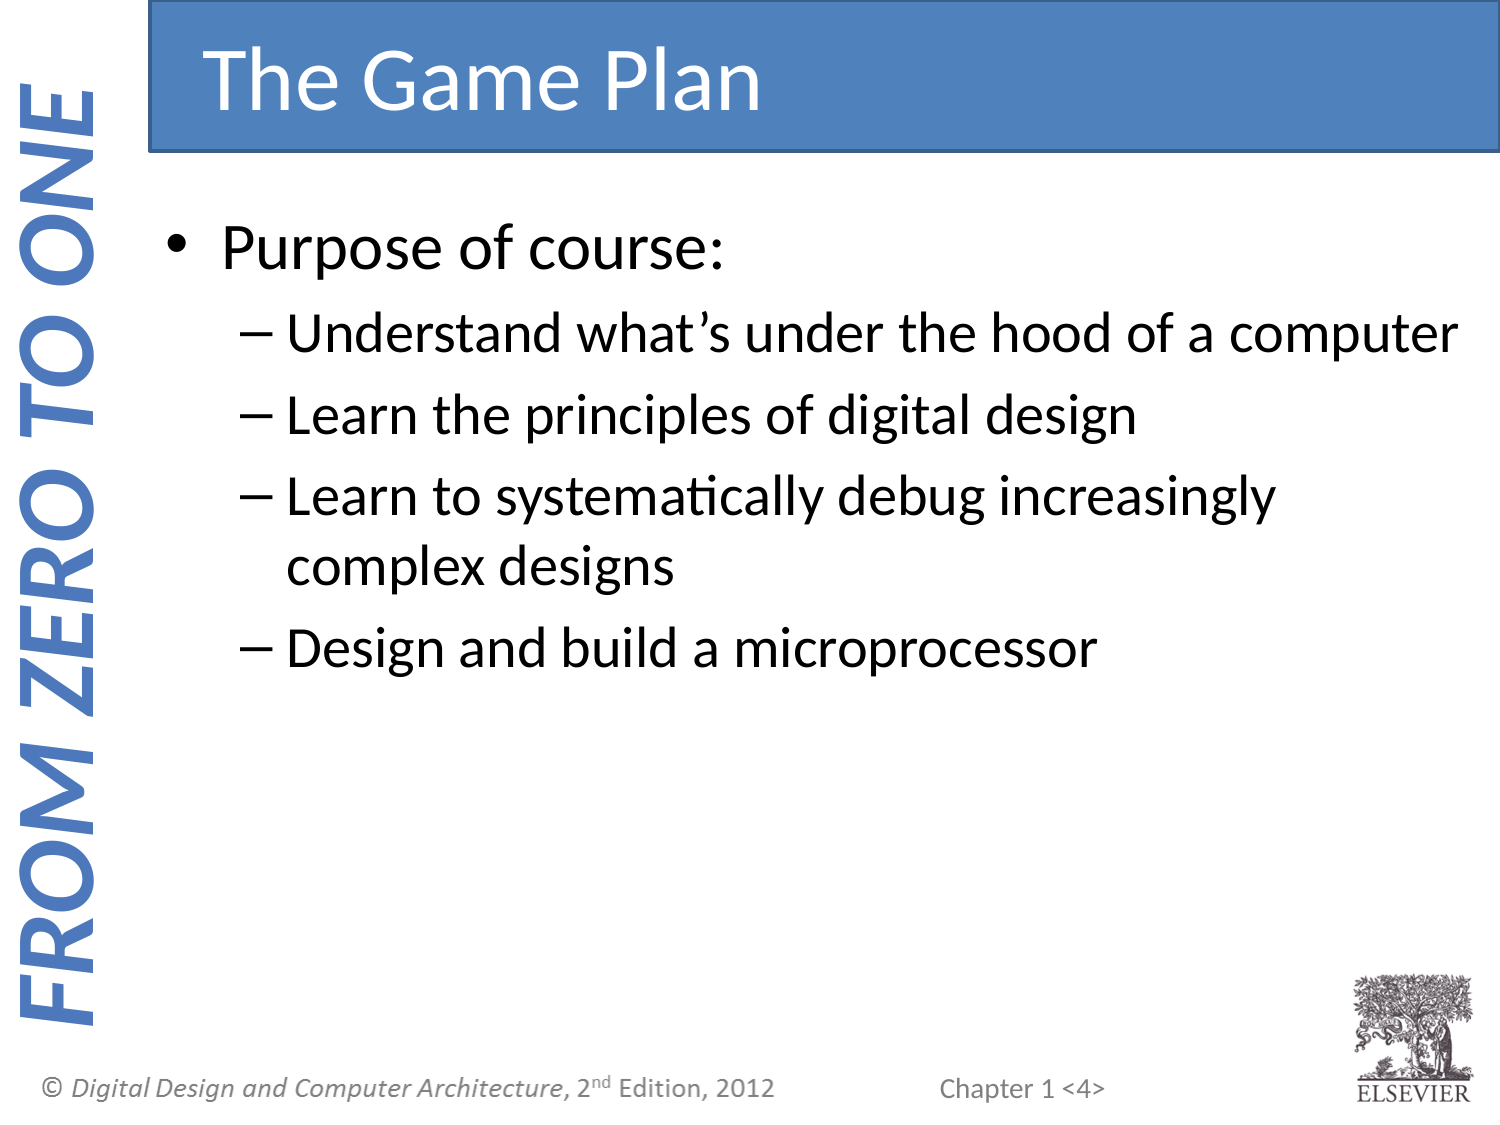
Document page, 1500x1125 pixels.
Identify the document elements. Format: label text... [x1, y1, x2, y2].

picture [0, 0, 1500, 1125]
list Purpose of course: Understand what’s under the hood of a computer Learn the principles of digital design Learn to systematically debug increasingly complex designs Design and build a microprocessor [150, 195, 1500, 938]
text_box The Game Plan [187, 11, 1488, 136]
